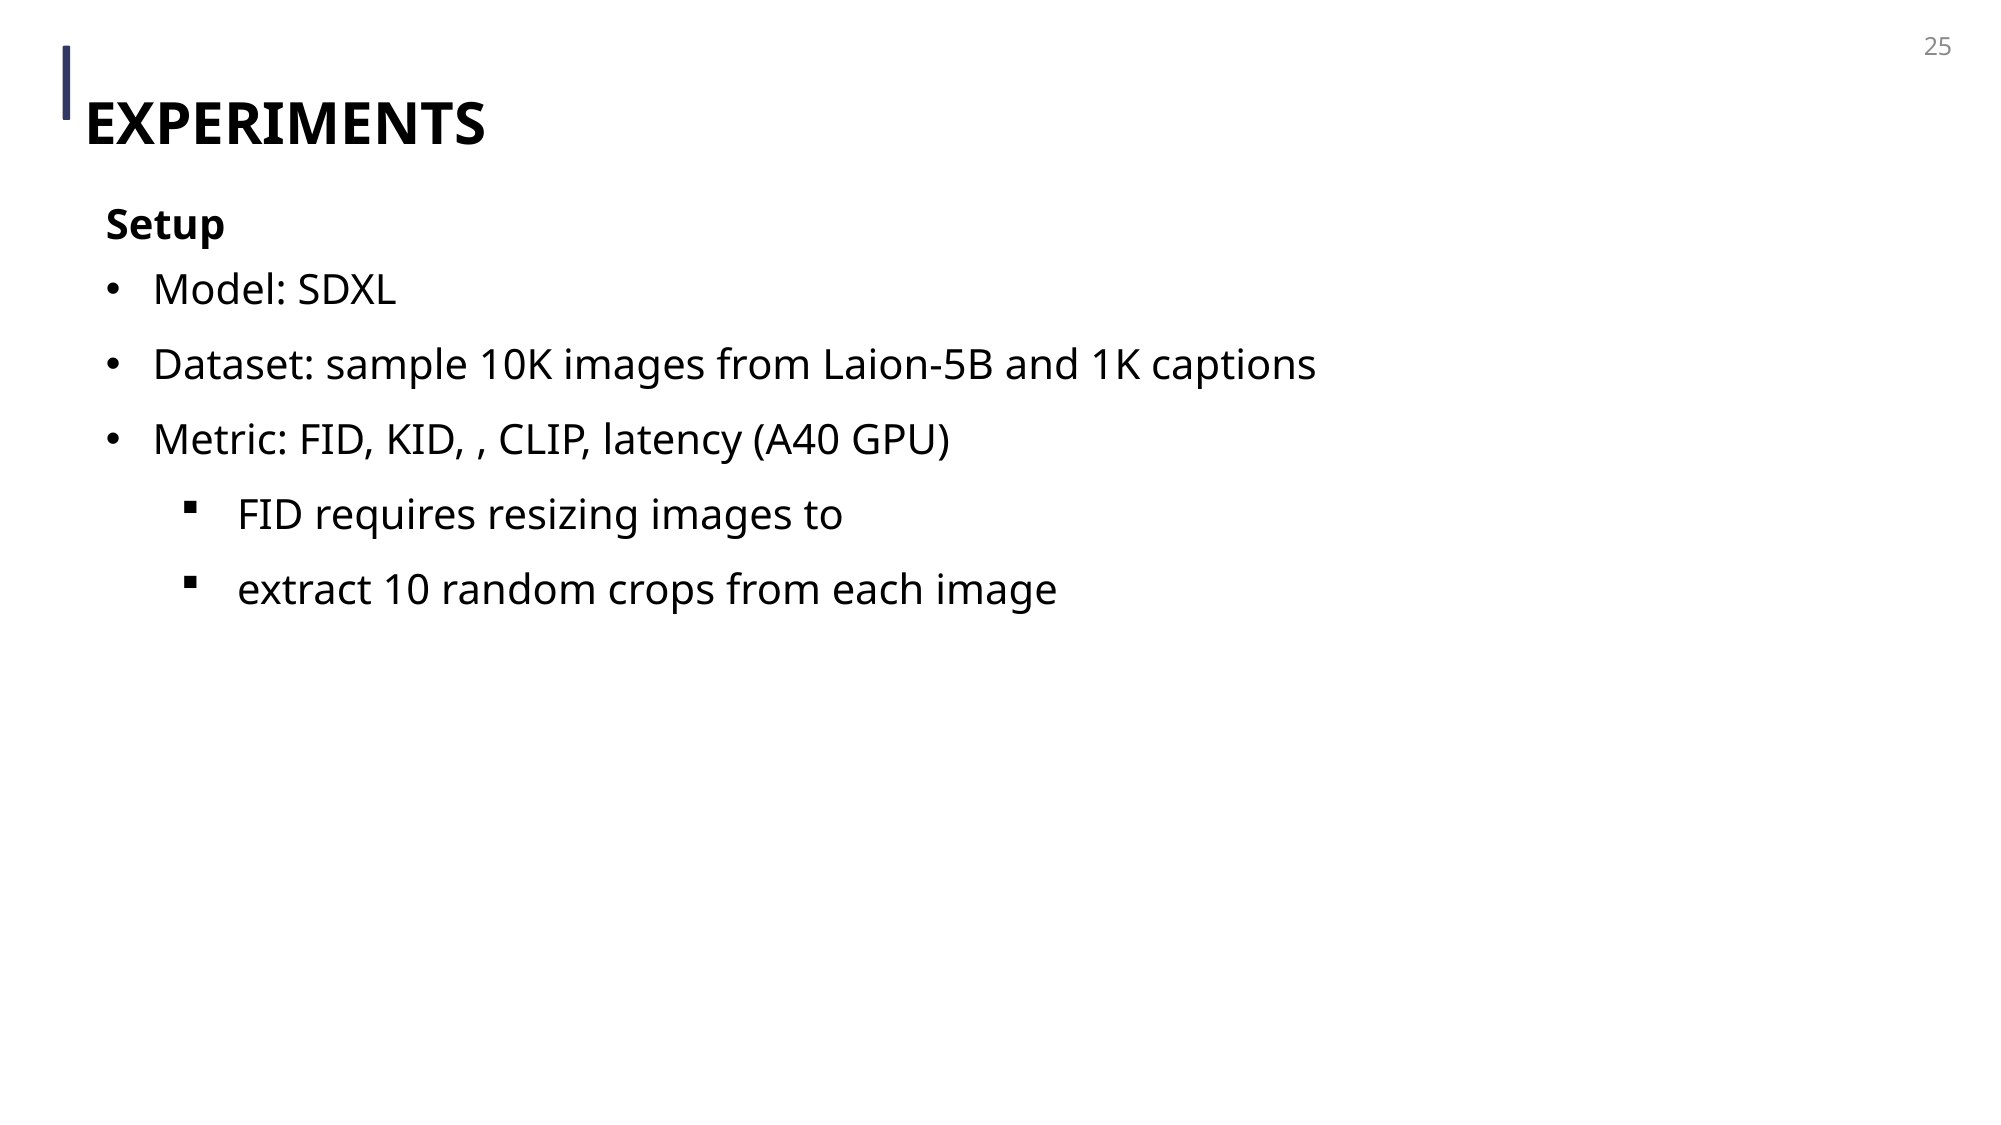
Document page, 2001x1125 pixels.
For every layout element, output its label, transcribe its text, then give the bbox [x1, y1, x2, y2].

text_box Setup [91, 90, 1305, 256]
slide_number 25 [1517, 17, 1968, 78]
